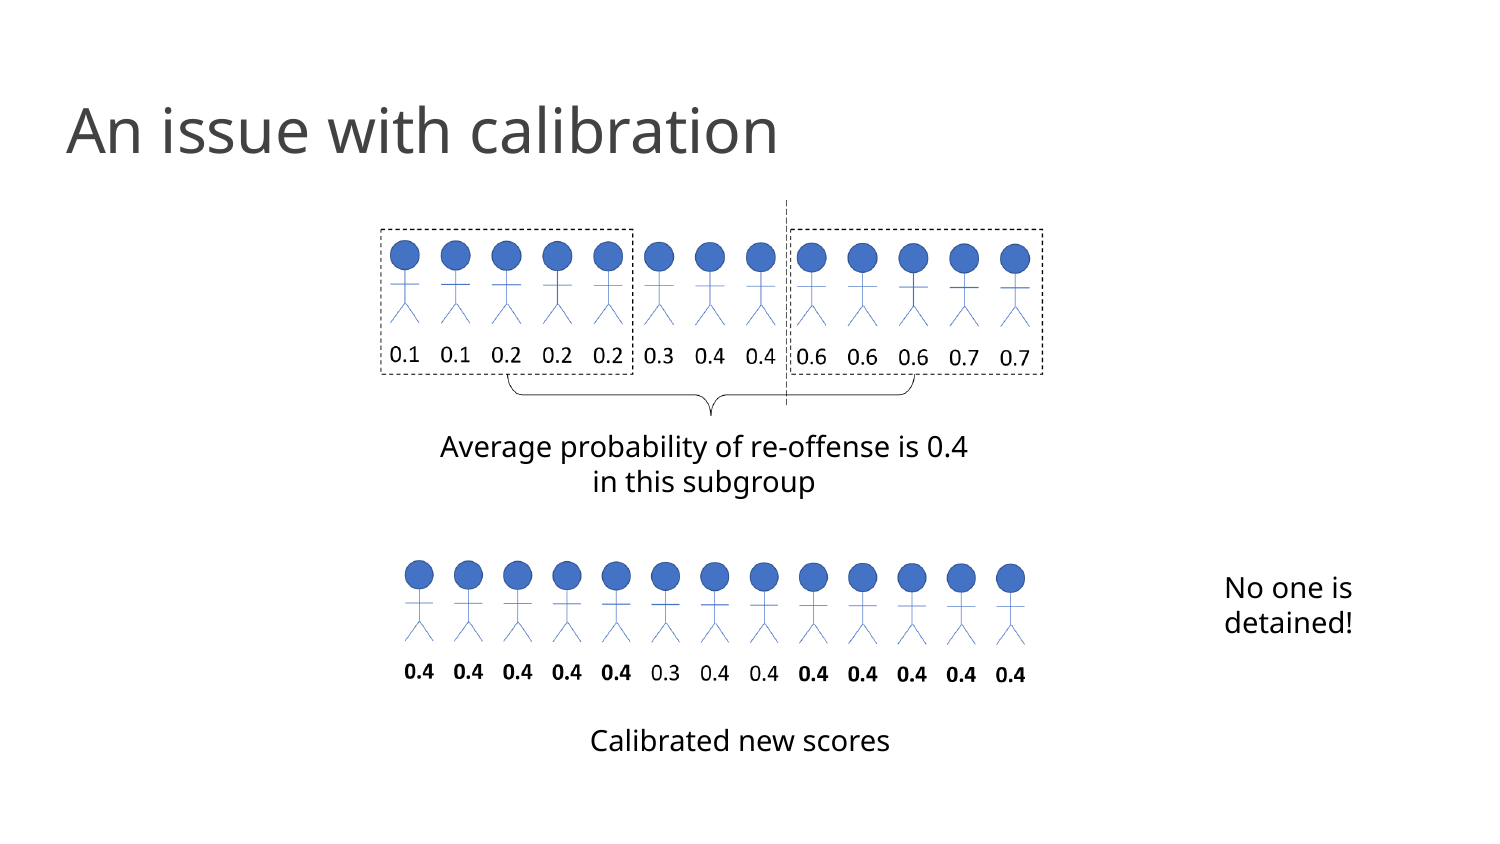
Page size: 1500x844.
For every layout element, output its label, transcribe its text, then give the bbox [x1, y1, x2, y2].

text_box Average probability of re-offense is 0.4 in this subgroup [419, 434, 989, 466]
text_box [370, 540, 1064, 761]
text_box No one is detained! [1209, 554, 1393, 712]
picture [342, 186, 1092, 426]
title An issue with calibration [51, 61, 1449, 182]
